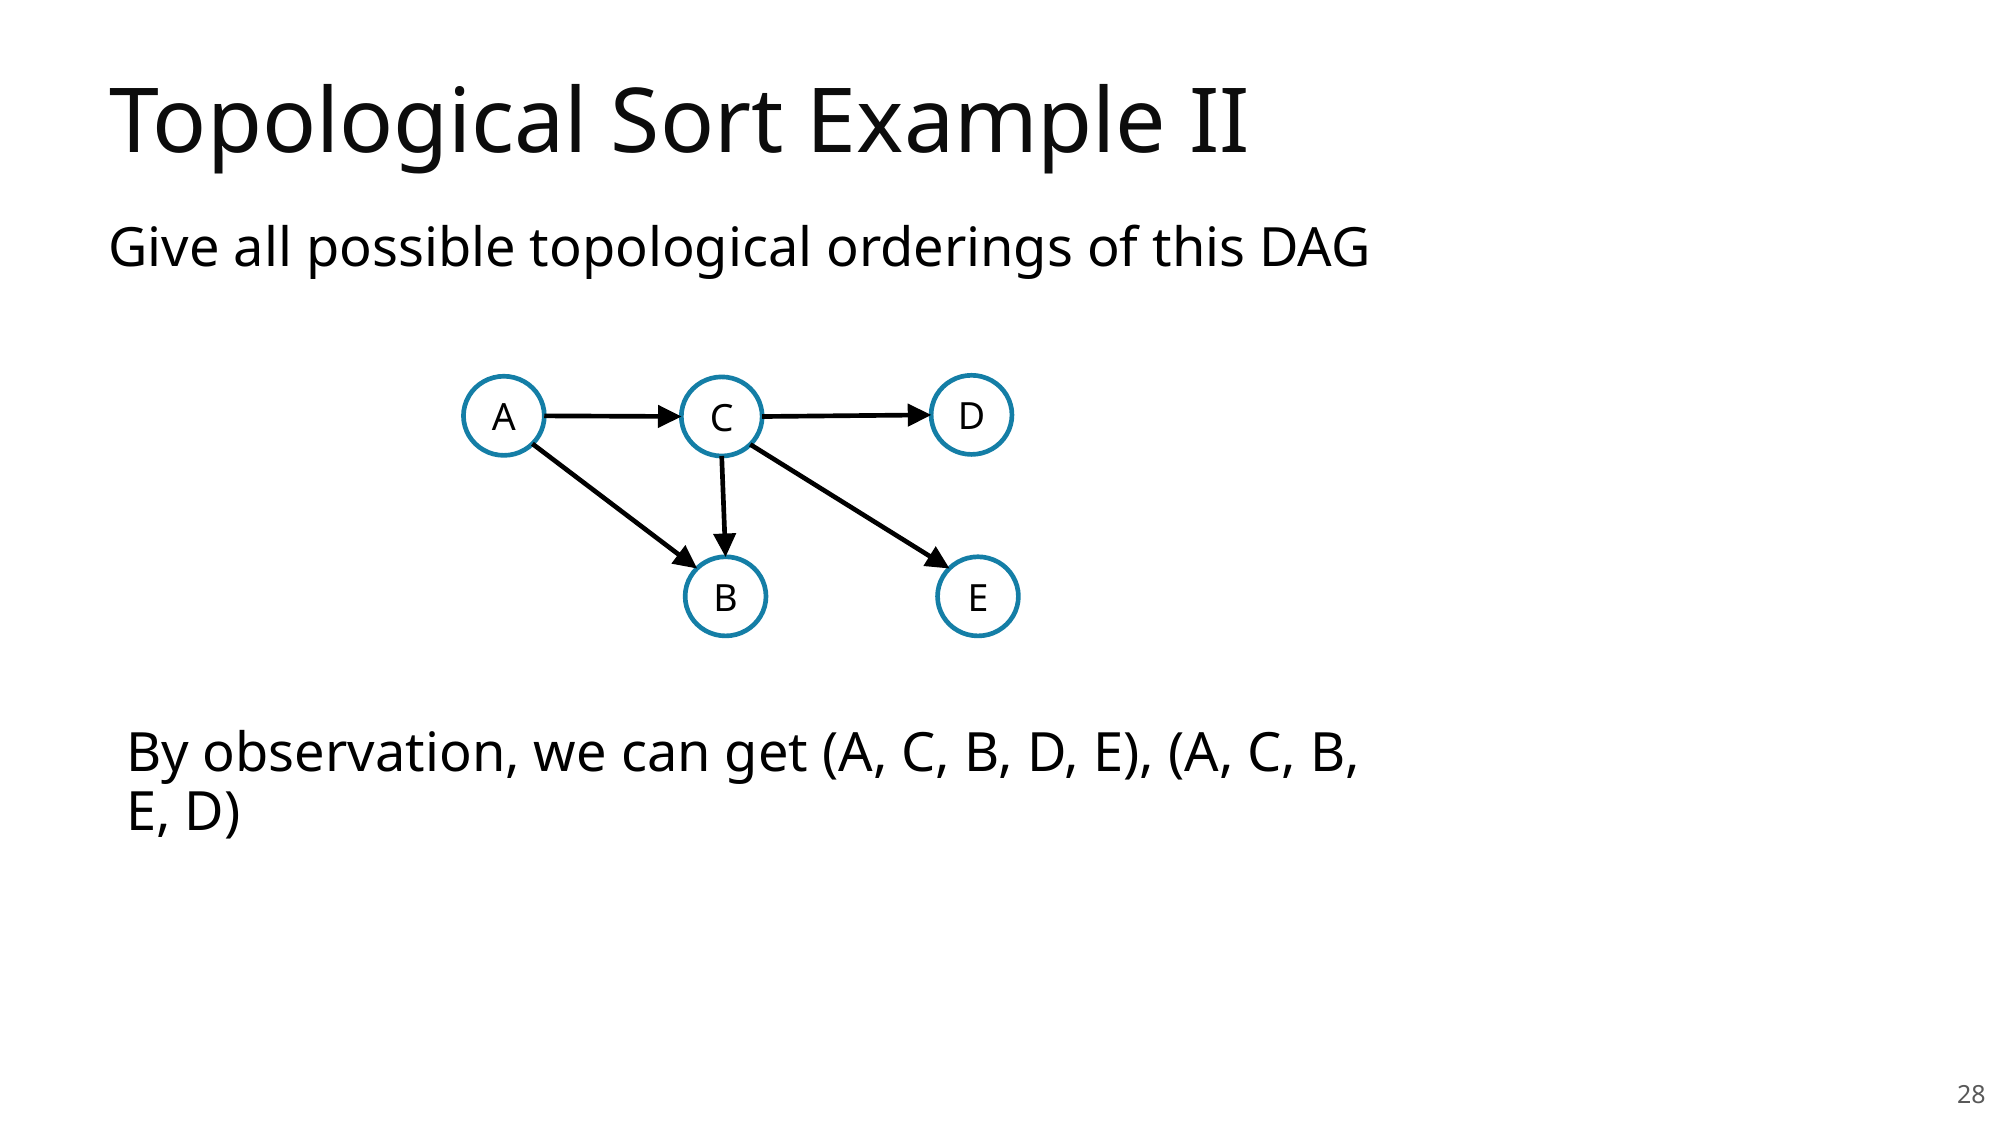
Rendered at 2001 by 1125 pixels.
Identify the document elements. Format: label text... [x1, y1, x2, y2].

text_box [532, 443, 698, 569]
table_cell B [718, 556, 728, 563]
text_box C [681, 376, 762, 456]
list Give all possible topological orderings of this DAG [100, 211, 1936, 296]
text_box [750, 444, 950, 569]
text_box B [685, 557, 767, 636]
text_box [721, 455, 726, 557]
text_box A [463, 376, 545, 456]
title Topological Sort Example II [94, 43, 1930, 210]
text_box By observation, we can get (A, C, B, D, E), (A, C, B, E, D) [118, 717, 1421, 914]
text_box D [931, 375, 1012, 455]
text_box E [937, 556, 1019, 636]
